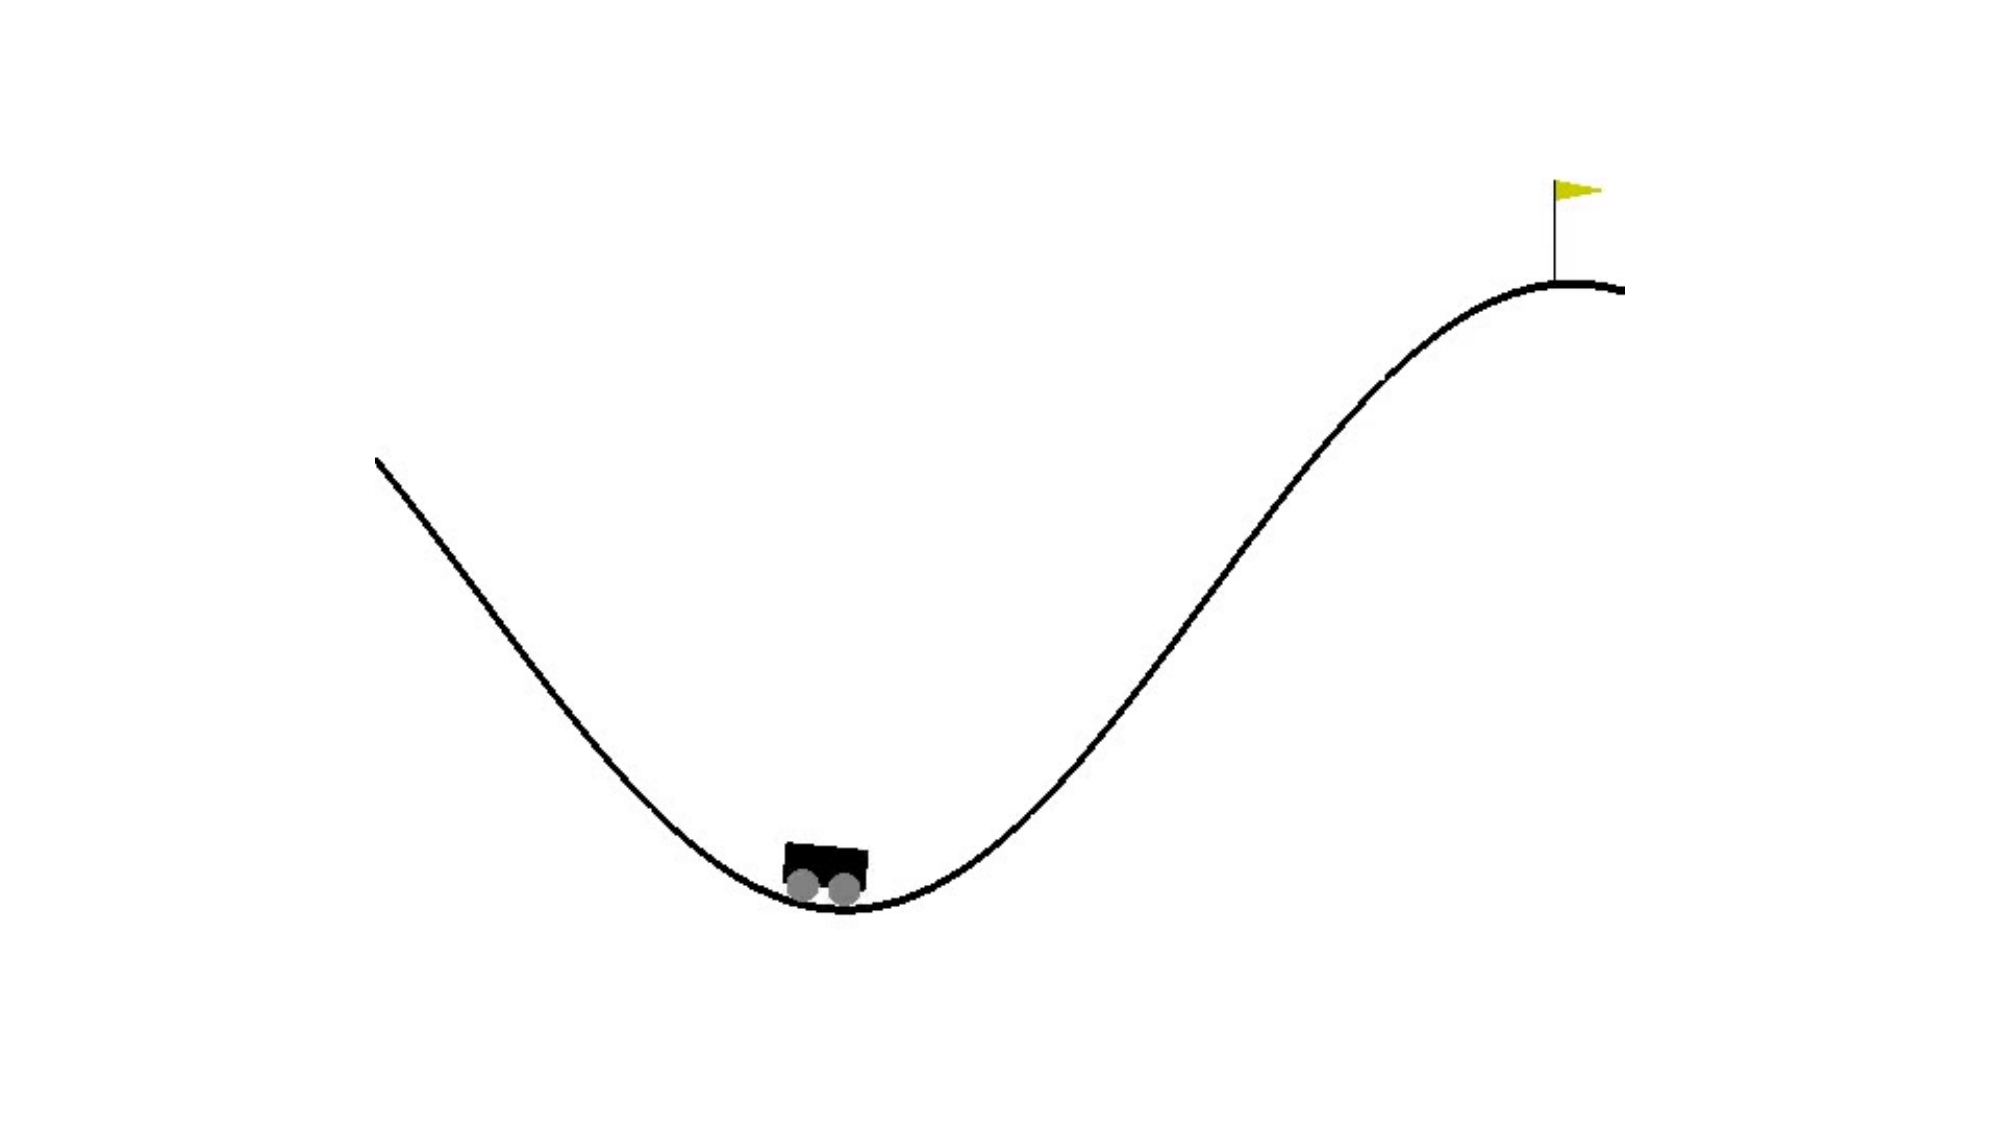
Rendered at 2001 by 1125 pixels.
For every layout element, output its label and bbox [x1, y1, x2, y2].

picture [374, 145, 1625, 980]
